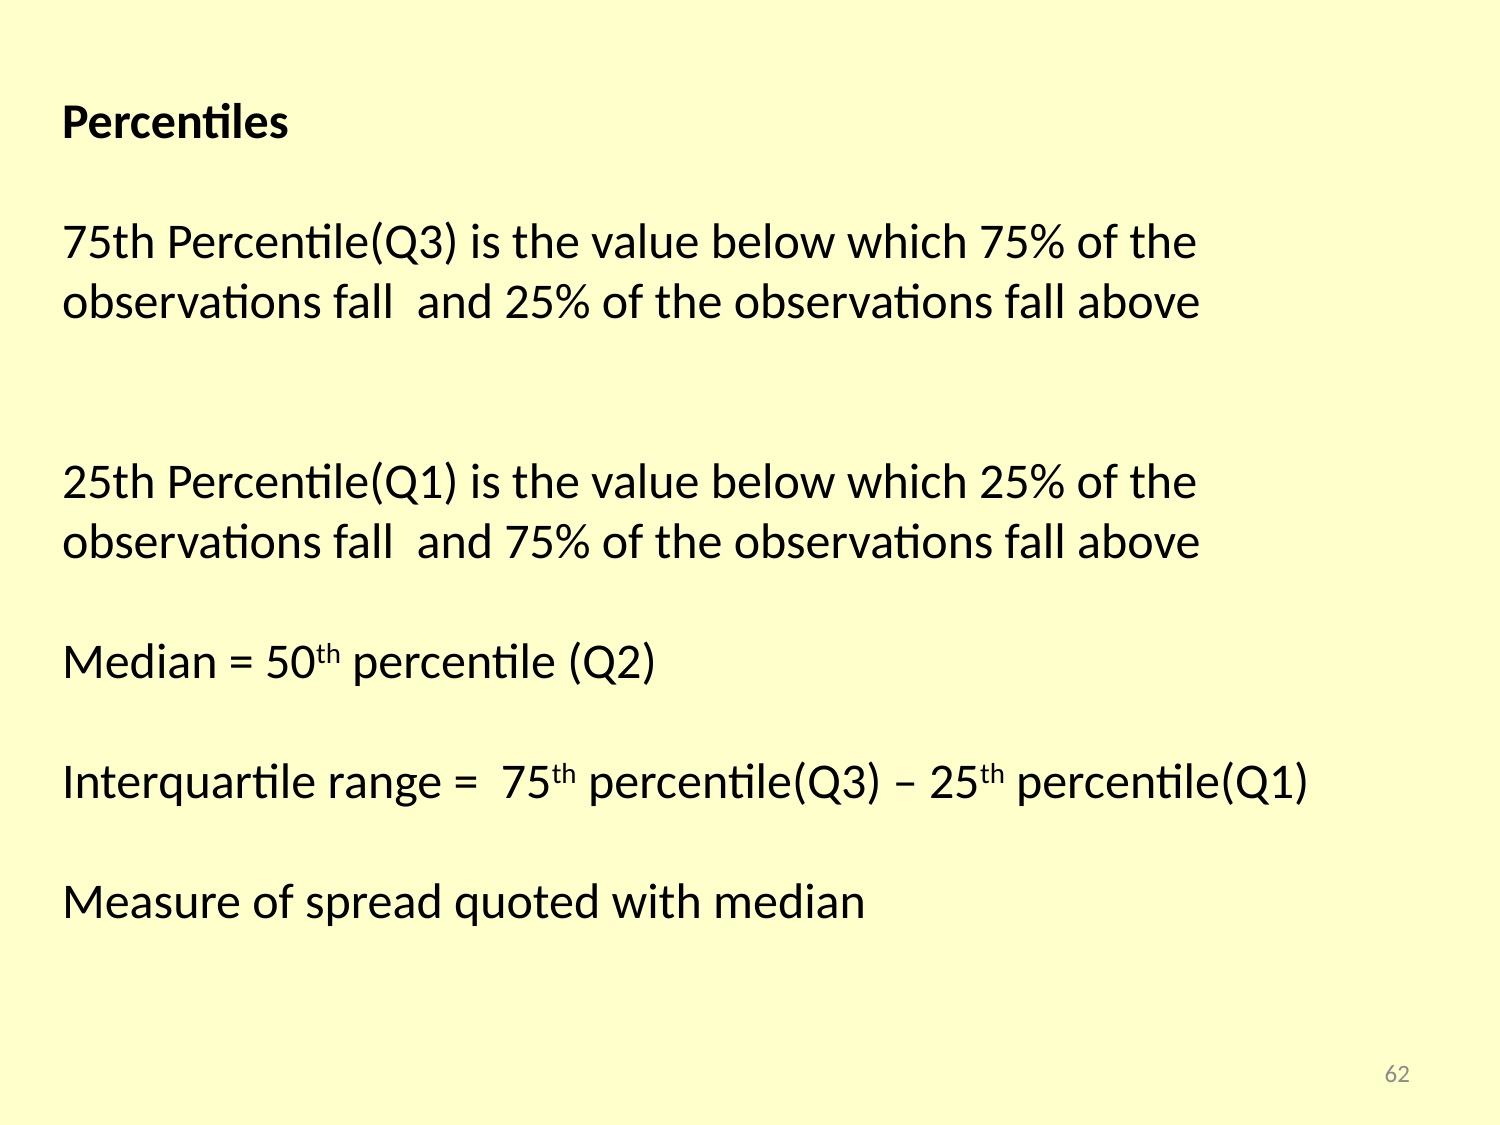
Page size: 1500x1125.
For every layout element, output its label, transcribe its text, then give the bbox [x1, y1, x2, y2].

text_box Percentiles 75th Percentile(Q3) is the value below which 75% of the observations fall and 25% of the observations fall above 25th Percentile(Q1) is the value below which 25% of the observations fall and 75% of the observations fall above Median = 50th percentile (Q2) Interquartile range = 75th percentile(Q3) – 25th percentile(Q1) Measure of spread quoted with median [47, 81, 1353, 997]
slide_number 62 [1074, 1042, 1425, 1103]
